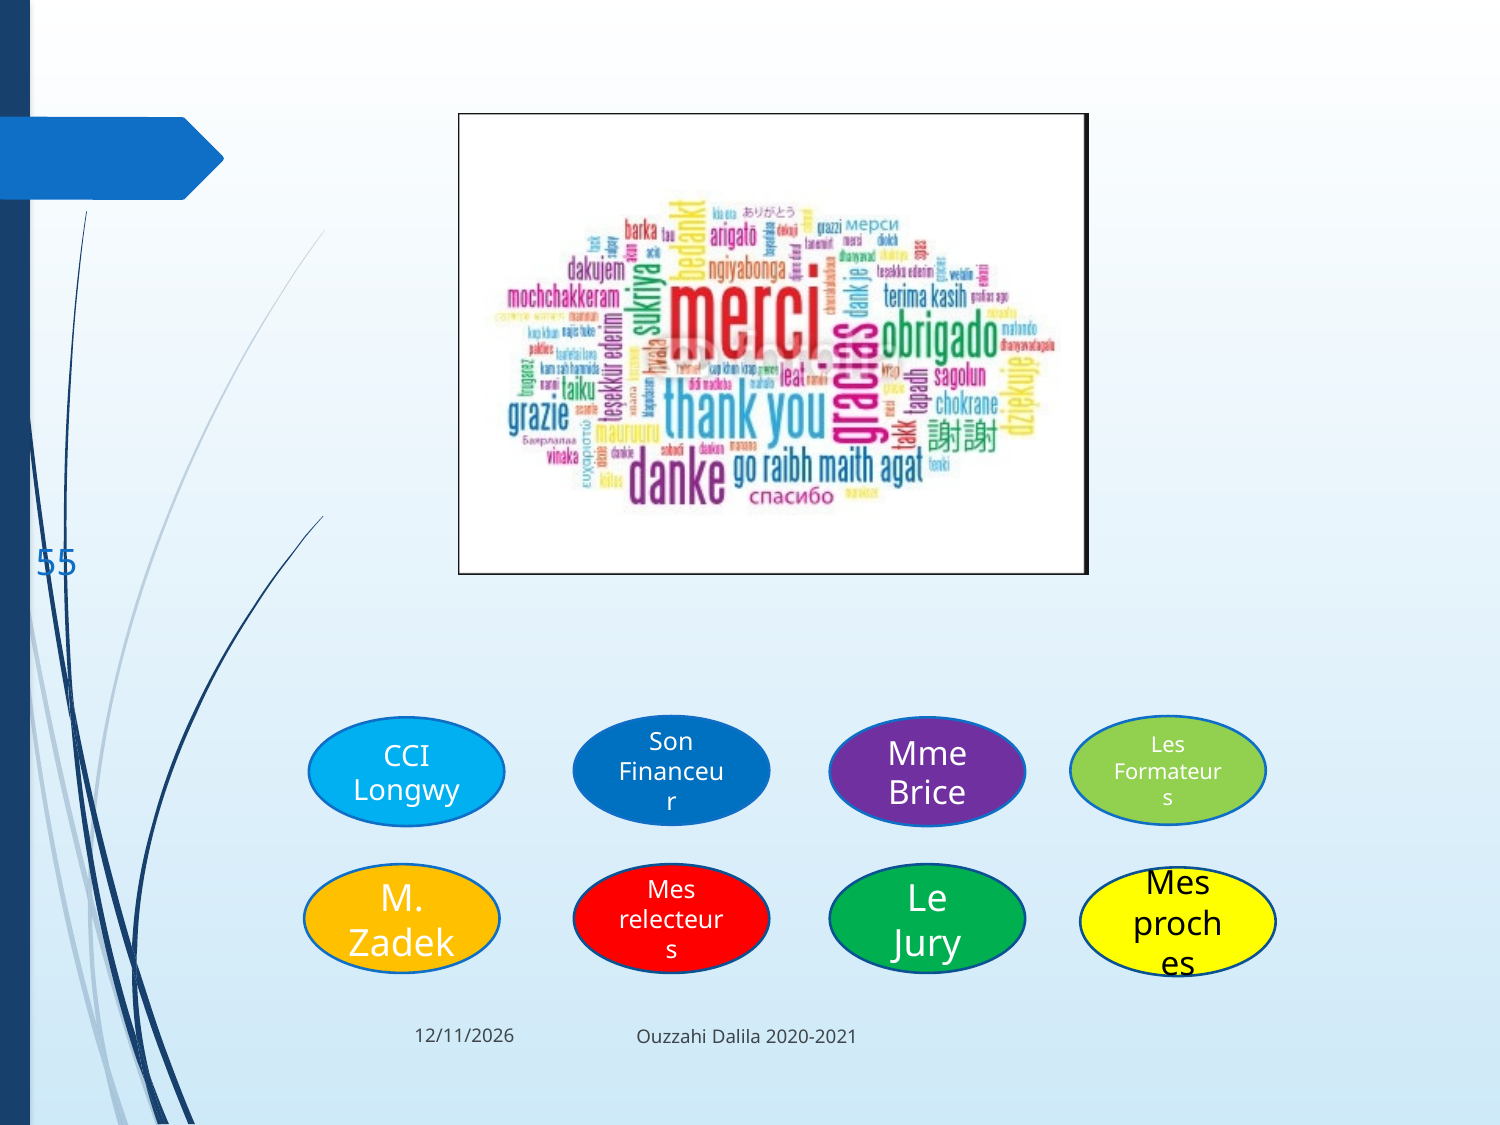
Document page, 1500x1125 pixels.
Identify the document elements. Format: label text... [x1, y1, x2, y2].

text_box CCI Longwy [307, 716, 506, 828]
slide_number 55 [18, 532, 93, 593]
text_box Les Formateurs [1069, 714, 1268, 827]
picture [458, 113, 1089, 575]
text_box Mes proches [1078, 866, 1277, 978]
text_box Mme Brice [828, 716, 1027, 828]
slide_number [388, 1005, 530, 1067]
text_box Son Financeur [572, 714, 771, 827]
text_box Mes relecteurs [572, 862, 771, 975]
text_box Le Jury [828, 862, 1027, 975]
footer Ouzzahi Dalila 2020-2021 [621, 1006, 1425, 1067]
text_box M. Zadek [302, 862, 501, 975]
